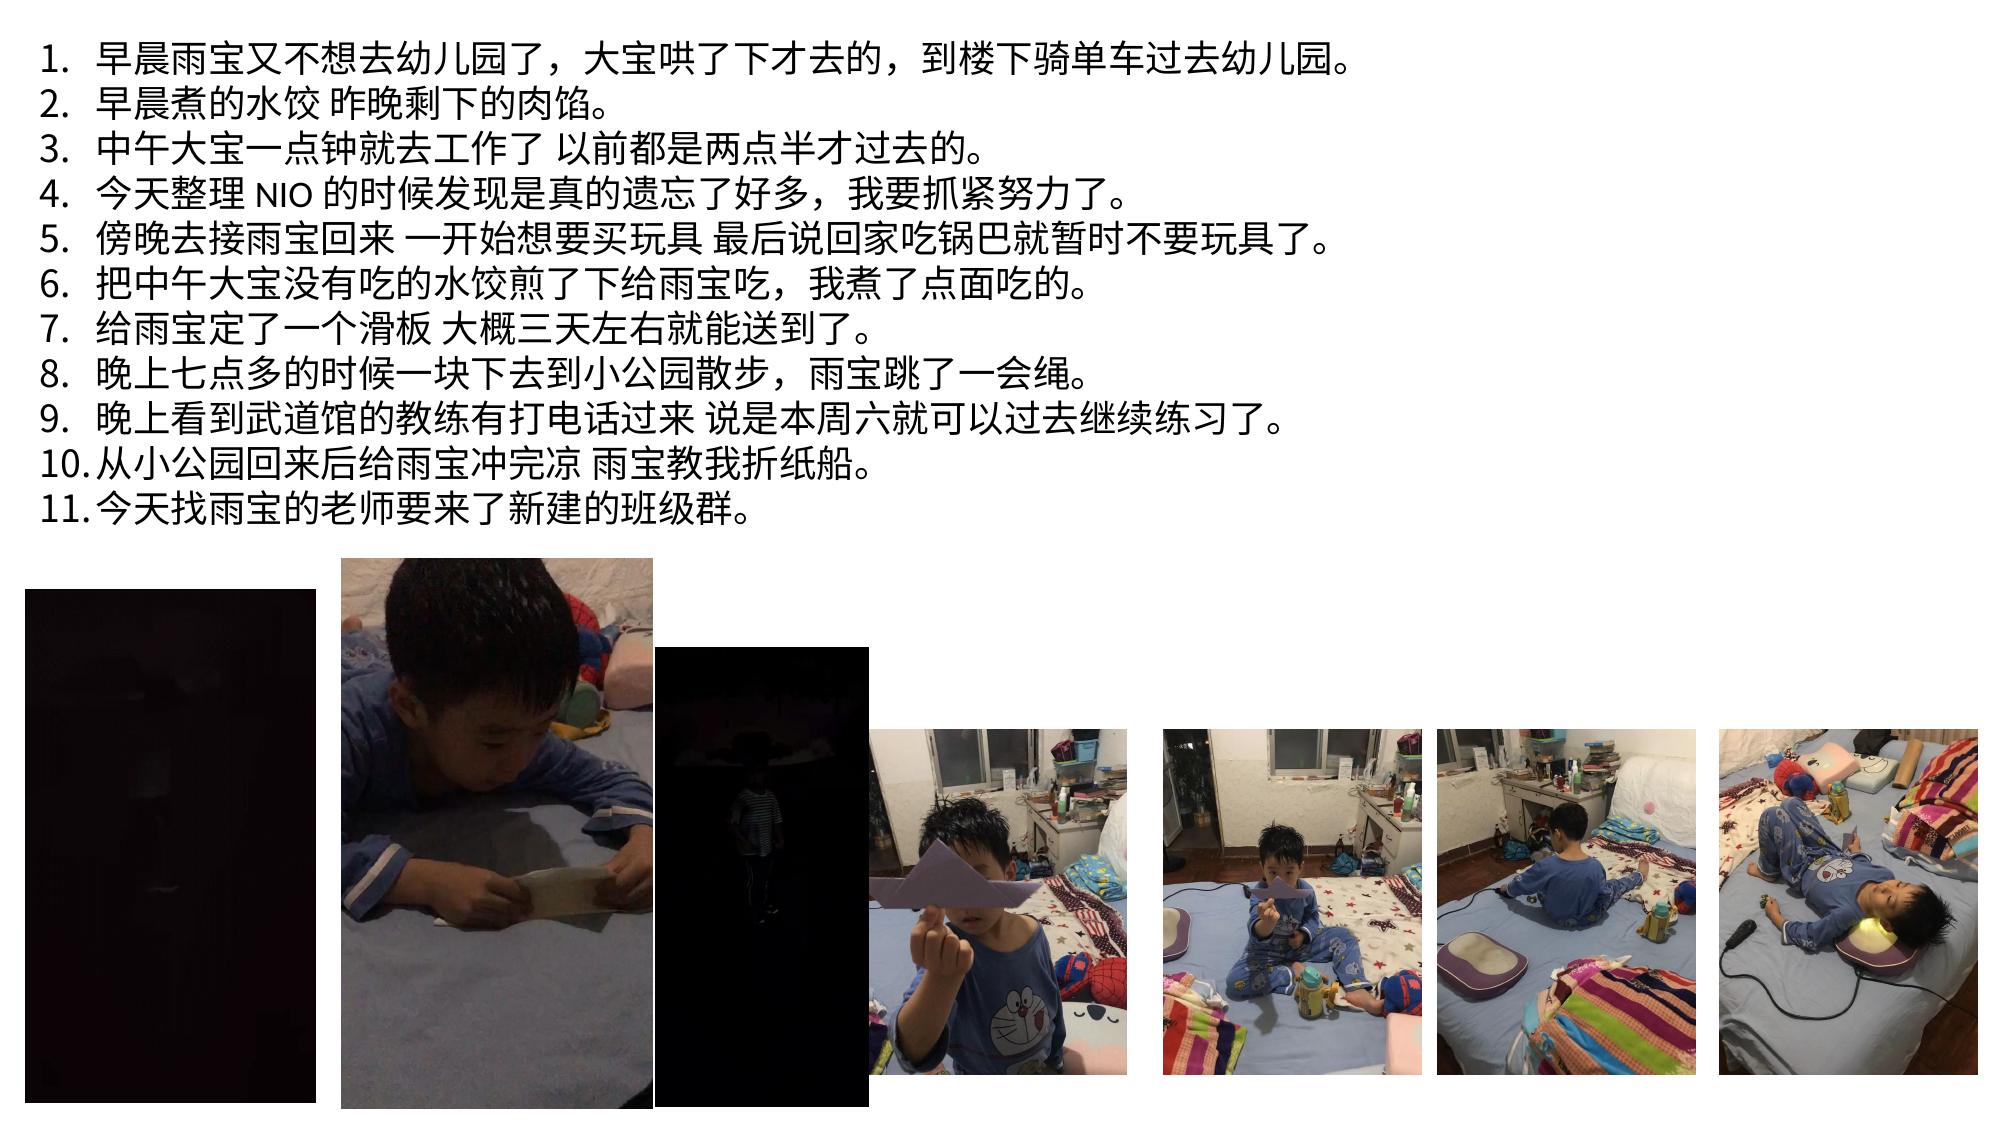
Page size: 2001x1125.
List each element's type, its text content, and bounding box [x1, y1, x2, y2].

picture [1719, 729, 1978, 1075]
picture [1163, 729, 1422, 1075]
text_box 早晨雨宝又不想去幼儿园了，大宝哄了下才去的，到楼下骑单车过去幼儿园。 早晨煮的水饺 昨晚剩下的肉馅。 中午大宝一点钟就去工作了 以前都是两点半才过去的。 今天整理NIO的时候发现是真的遗忘了好多，我要抓紧努力了。 傍晚去接雨宝回来 一开始想要买玩具 最后说回家吃锅巴就暂时不要玩具了。 把中午大宝没有吃的水饺煎了下给雨宝吃，我煮了点面吃的。 给雨宝定了一个滑板 大概三天左右就能送到了。 晚上七点多的时候一块下去到小公园散步，雨宝跳了一会绳。 晚上看到武道馆的教练有打电话过来 说是本周六就可以过去继续练习了。 从小公园回来后给雨宝冲完凉 雨宝教我折纸船。 今天找雨宝的老师要来了新建的班级群。 [24, 27, 1913, 628]
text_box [340, 557, 654, 1110]
picture [1437, 729, 1696, 1075]
picture [655, 647, 1127, 1107]
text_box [24, 588, 317, 1104]
